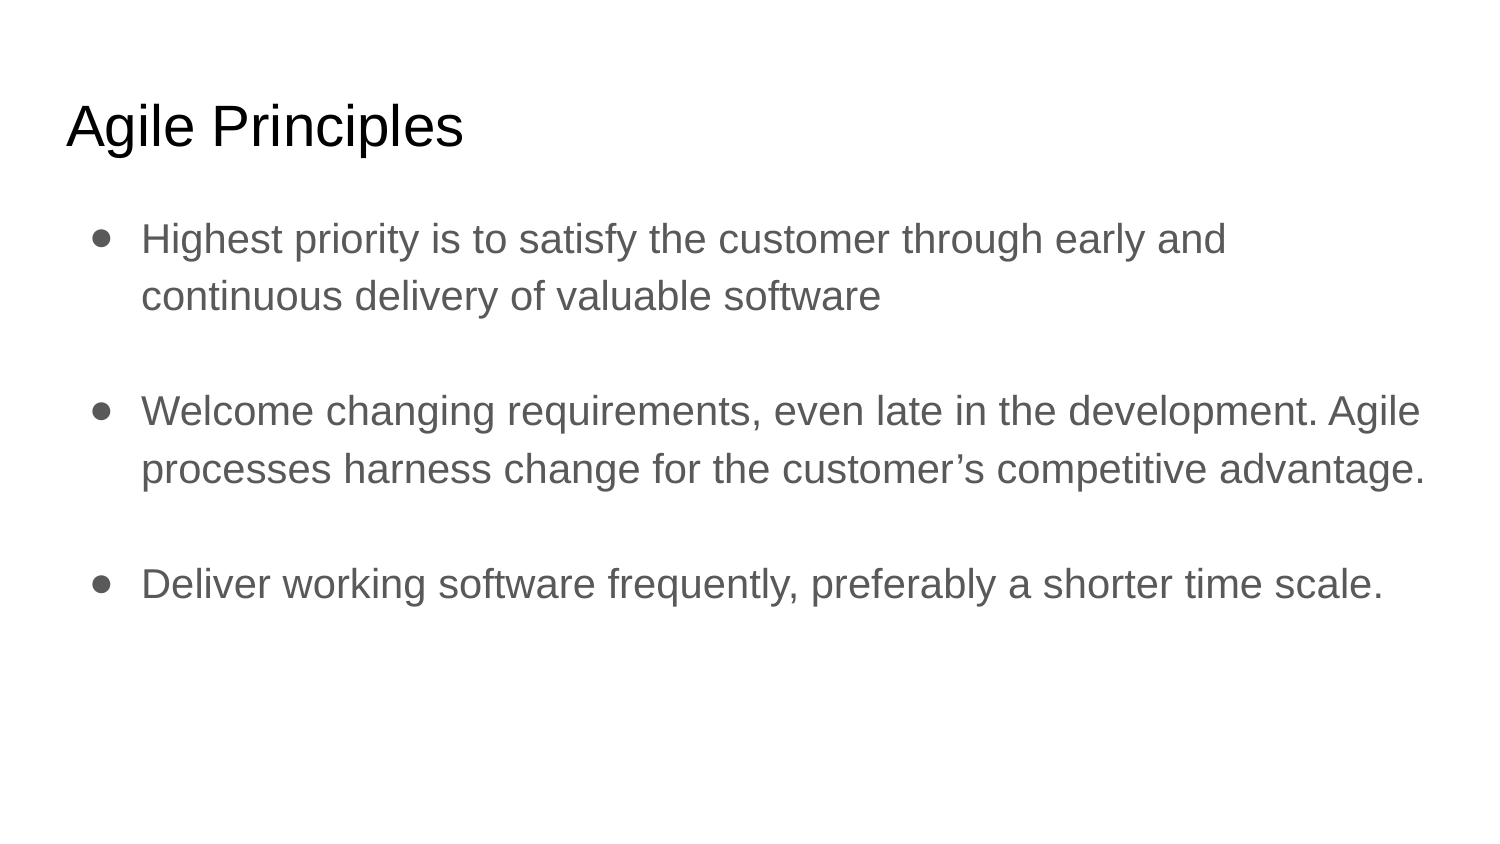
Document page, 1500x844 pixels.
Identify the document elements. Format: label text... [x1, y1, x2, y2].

list Highest priority is to satisfy the customer through early and continuous delivery of valuable software Welcome changing requirements, even late in the development. Agile processes harness change for the customer’s competitive advantage. Deliver working software frequently, preferably a shorter time scale. [51, 189, 1449, 811]
title Agile Principles [51, 72, 1449, 167]
